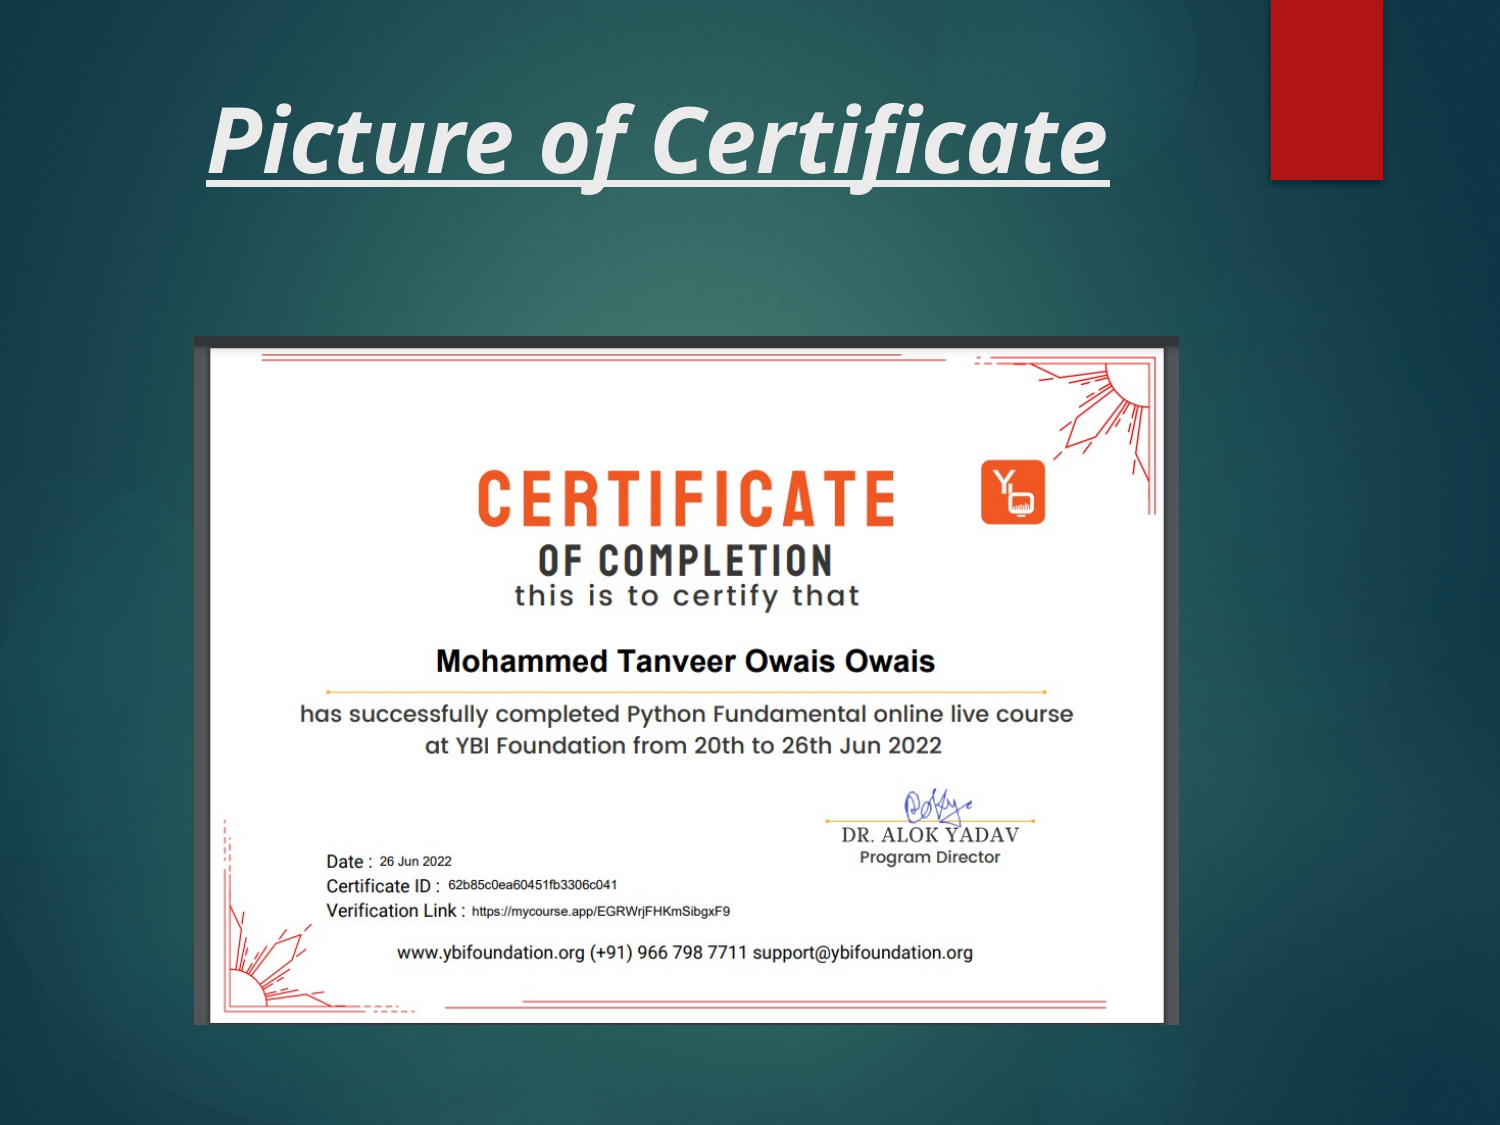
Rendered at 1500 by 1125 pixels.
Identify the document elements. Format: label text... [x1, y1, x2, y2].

title Picture of Certificate [79, 74, 1237, 304]
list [193, 336, 1179, 1026]
